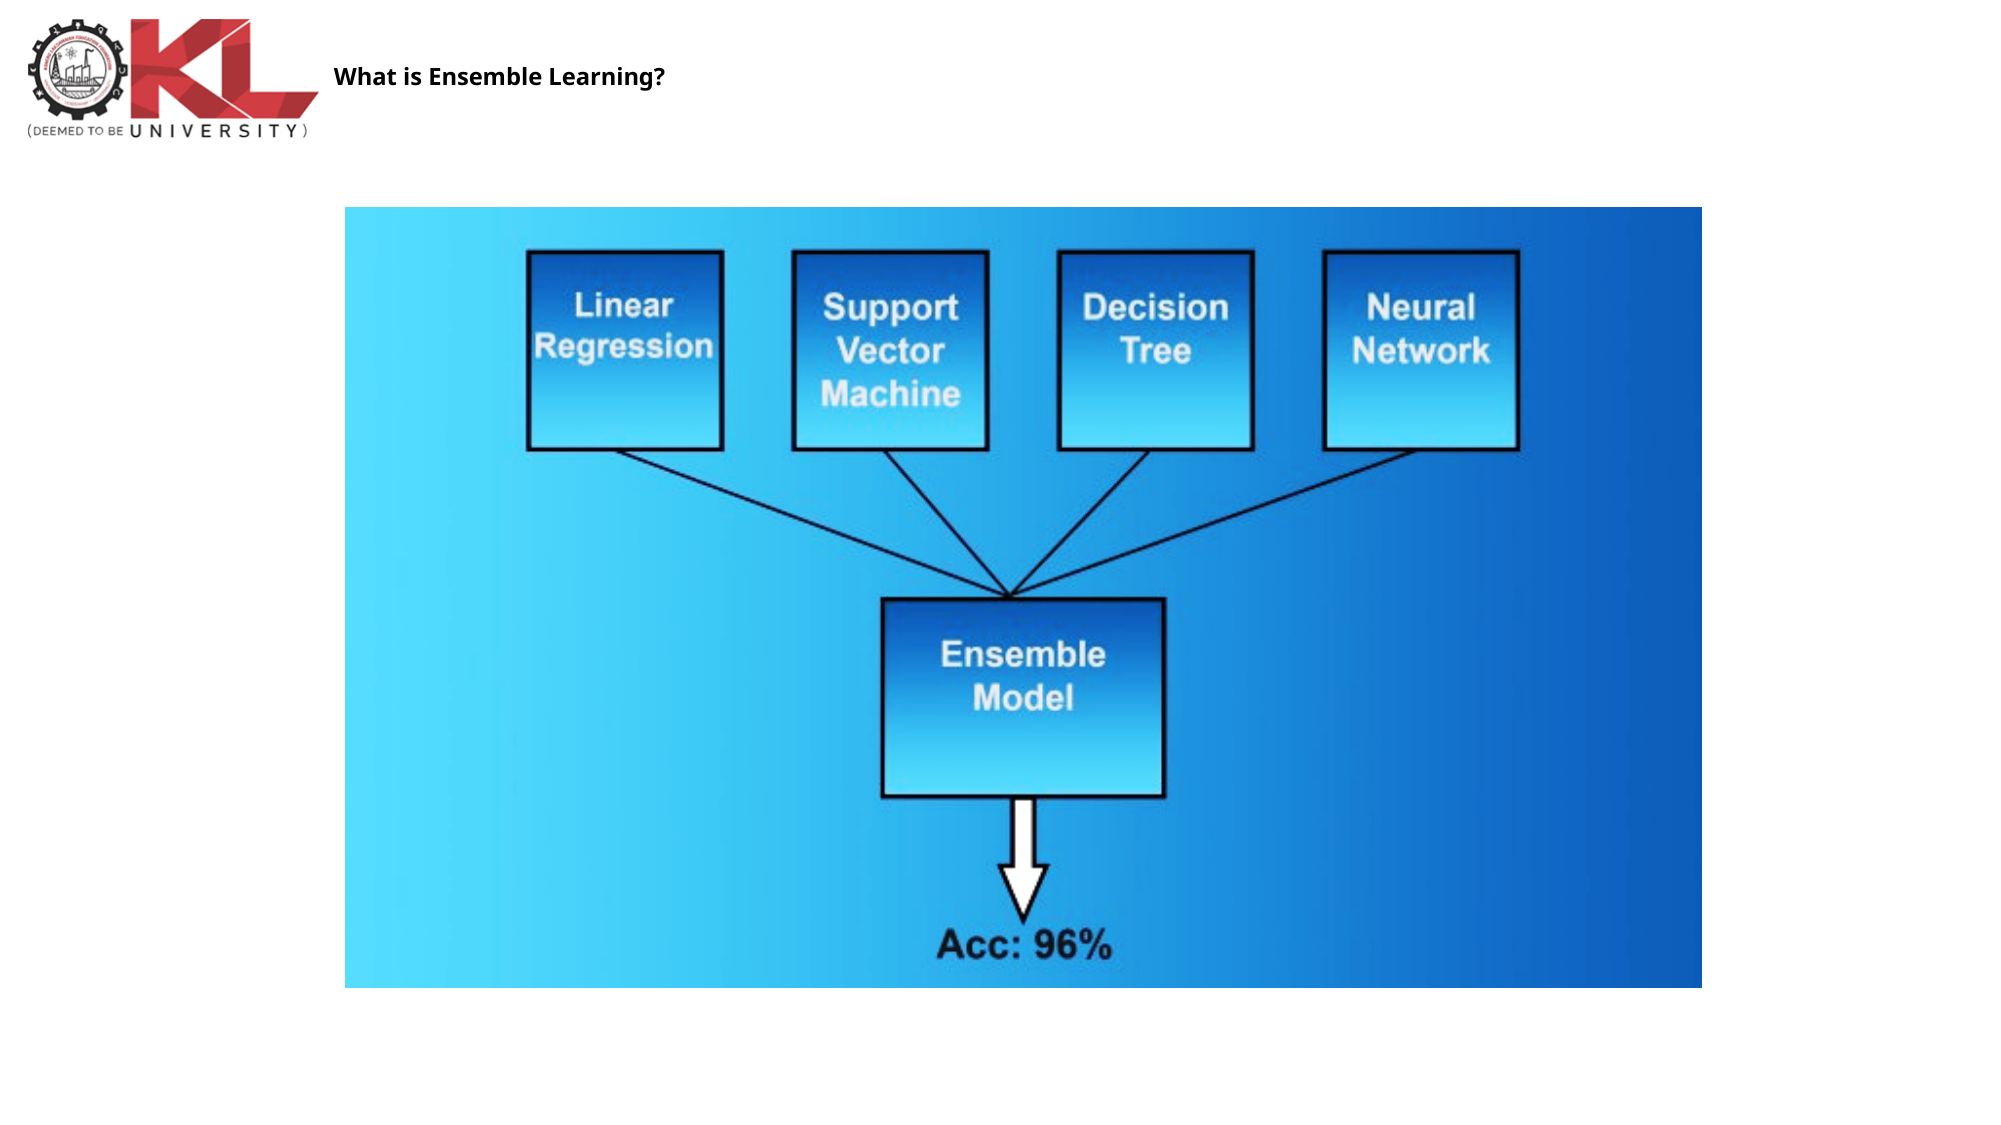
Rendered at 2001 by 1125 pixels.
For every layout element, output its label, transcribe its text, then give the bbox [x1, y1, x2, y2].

title What is Ensemble Learning? [319, 30, 1327, 128]
picture [28, 19, 319, 138]
picture [345, 207, 1702, 988]
